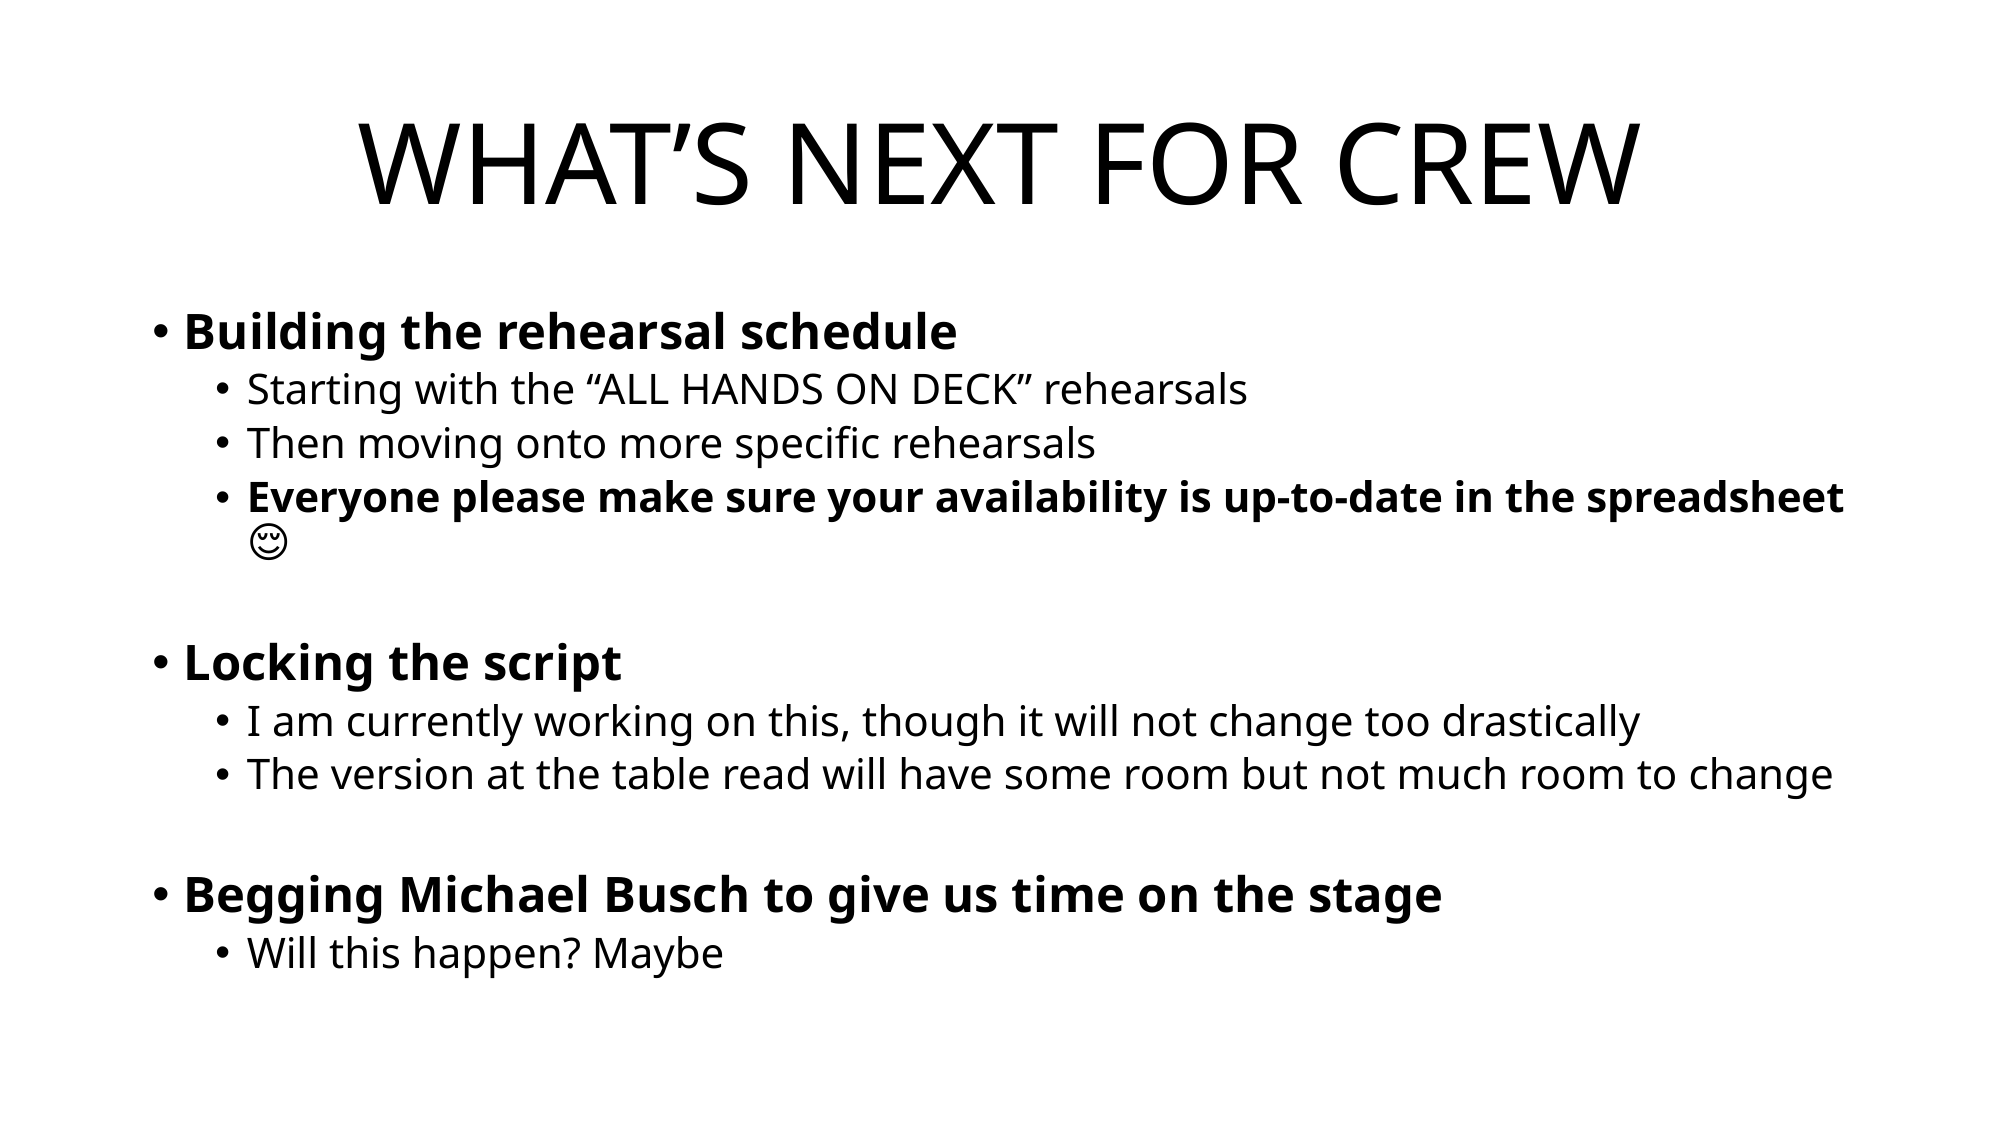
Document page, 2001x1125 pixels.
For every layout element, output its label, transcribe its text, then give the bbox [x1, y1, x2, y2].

list Building the rehearsal schedule Starting with the “ALL HANDS ON DECK” rehearsals Then moving onto more specific rehearsals Everyone please make sure your availability is up-to-date in the spreadsheet 😌 Locking the script I am currently working on this, though it will not change too drastically The version at the table read will have some room but not much room to change Begging Michael Busch to give us time on the stage Will this happen? Maybe [137, 299, 1863, 1014]
title WHAT’S NEXT FOR CREW [137, 59, 1863, 278]
